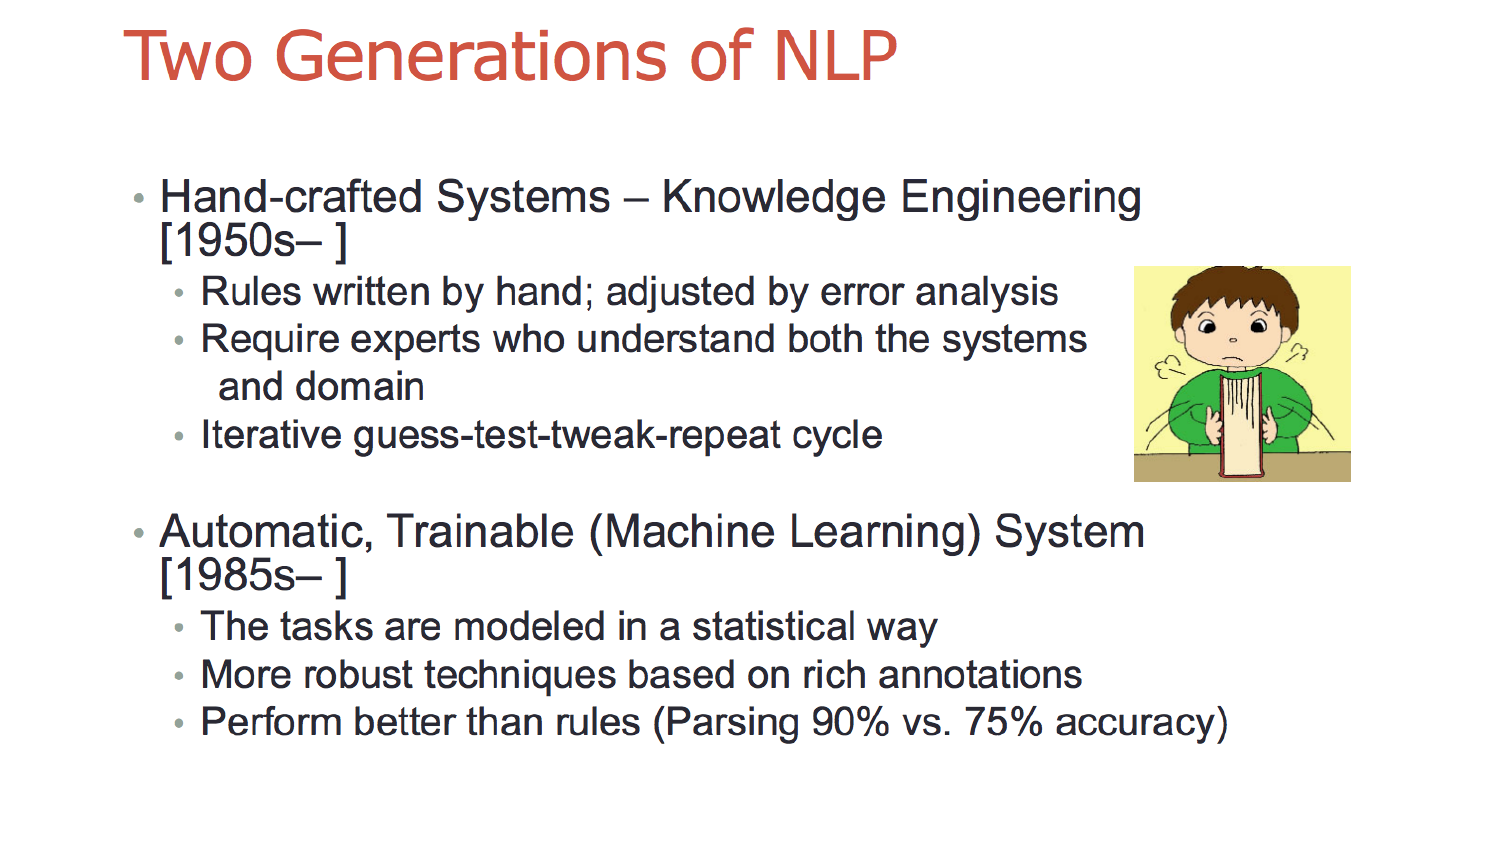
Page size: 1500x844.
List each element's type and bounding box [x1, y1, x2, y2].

picture [85, 0, 1374, 844]
